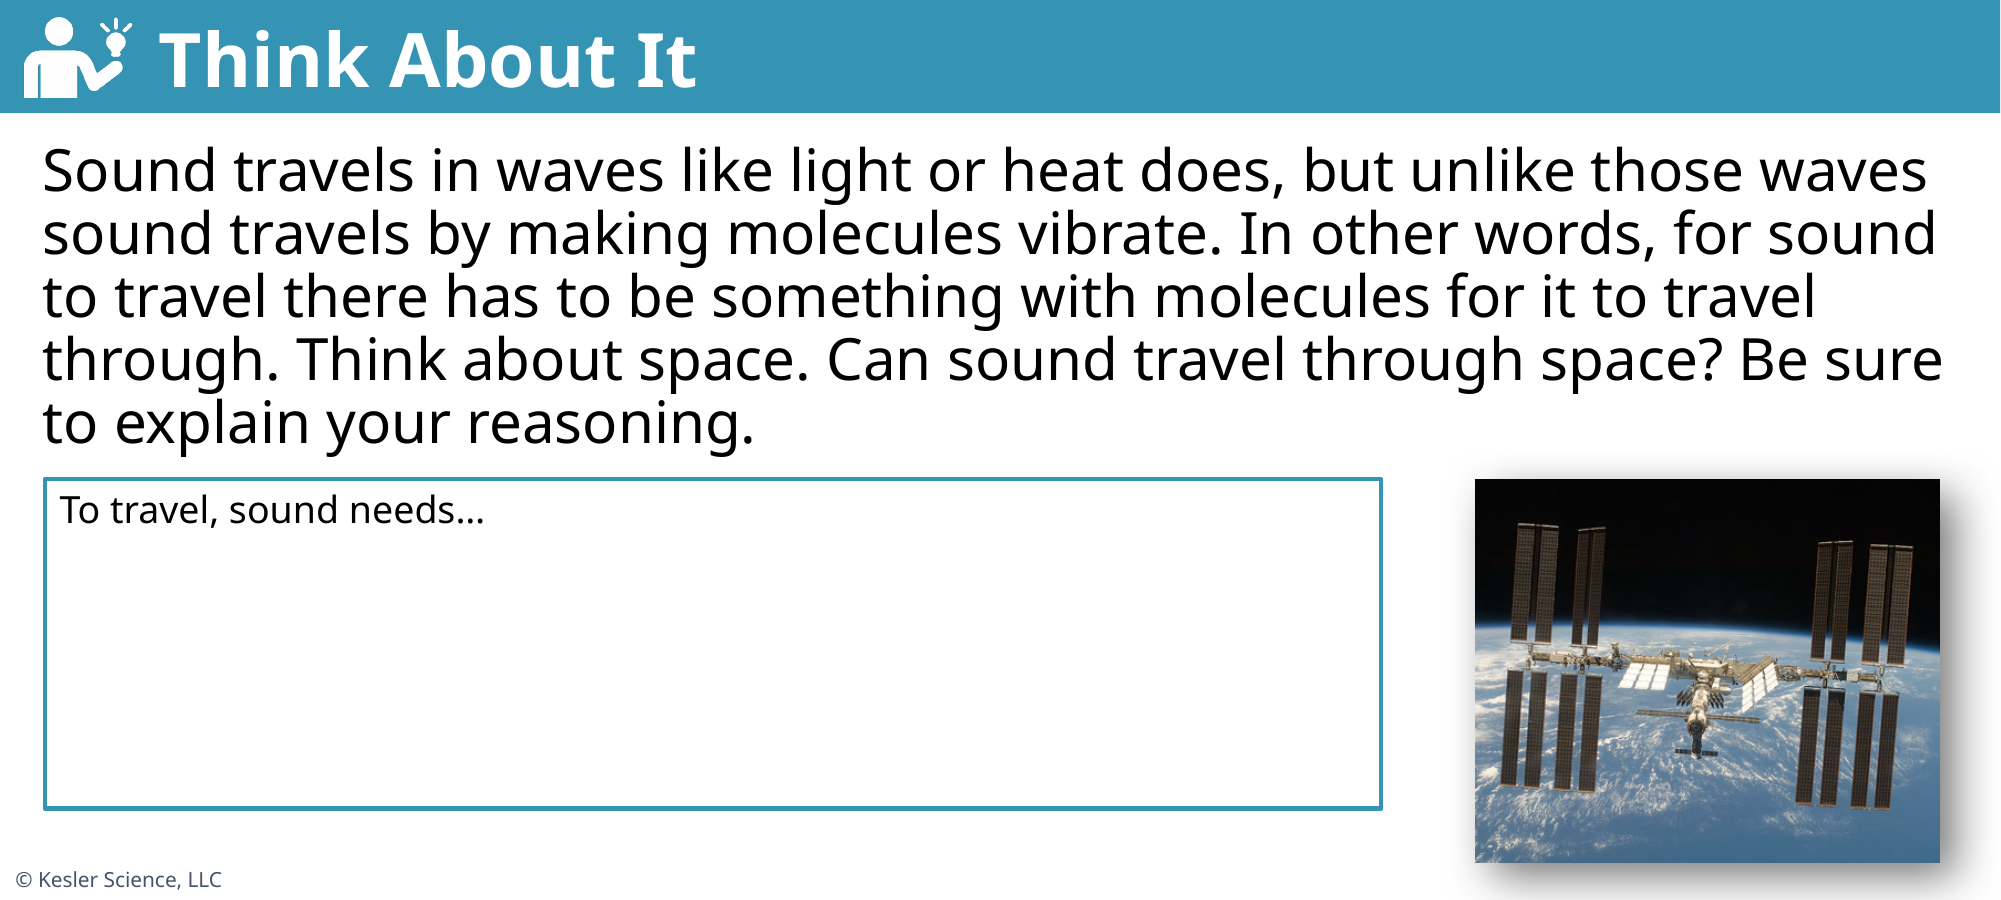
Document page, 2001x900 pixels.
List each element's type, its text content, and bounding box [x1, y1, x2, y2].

picture [1475, 479, 1940, 863]
text_box To travel, sound needs… [44, 479, 1382, 809]
picture [11, 17, 148, 98]
